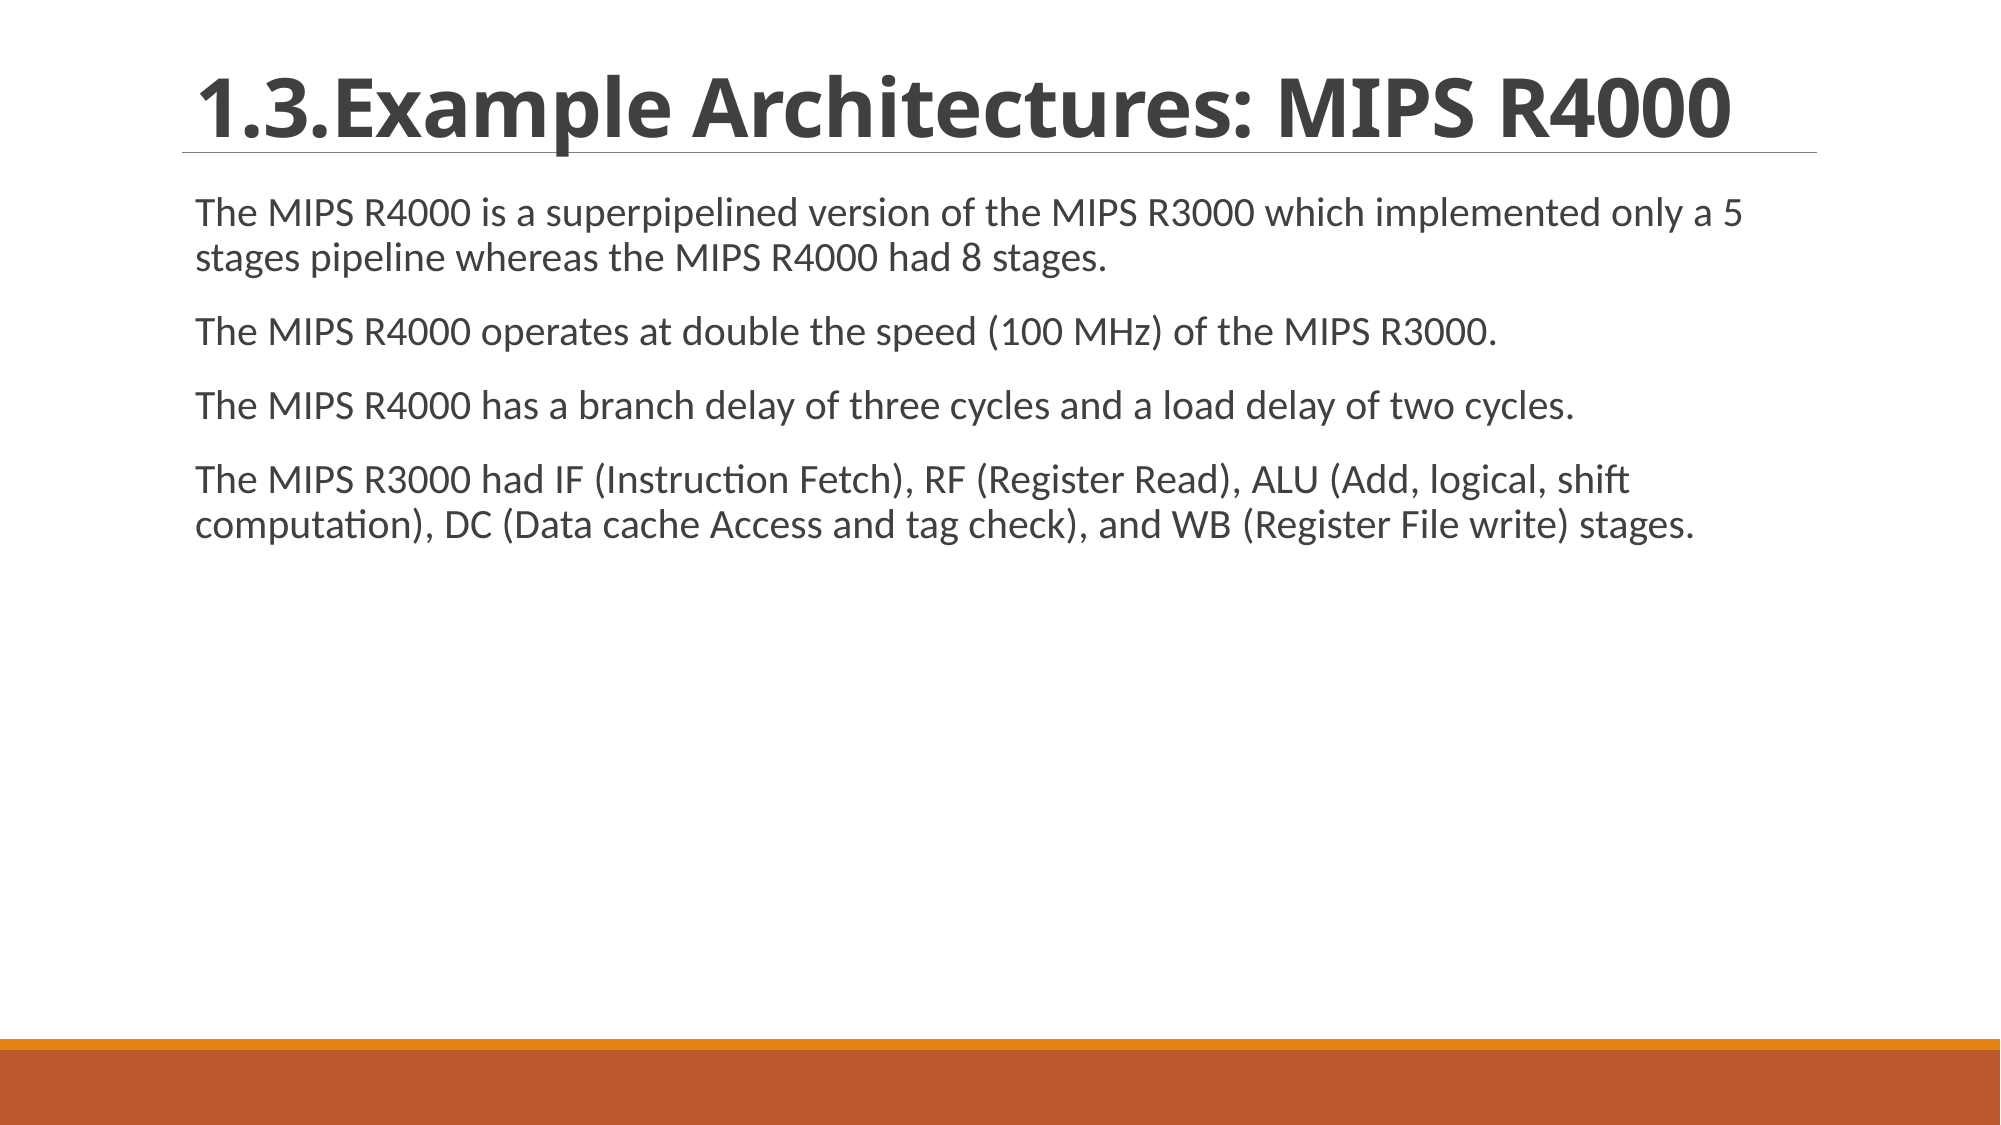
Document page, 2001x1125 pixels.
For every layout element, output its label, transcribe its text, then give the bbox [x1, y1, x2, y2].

title 1.3.Example Architectures: MIPS R4000 [180, 47, 1830, 163]
list The MIPS R4000 is a superpipelined version of the MIPS R3000 which implemented only a 5 stages pipeline whereas the MIPS R4000 had 8 stages. The MIPS R4000 operates at double the speed (100 MHz) of the MIPS R3000. The MIPS R4000 has a branch delay of three cycles and a load delay of two cycles. The MIPS R3000 had IF (Instruction Fetch), RF (Register Read), ALU (Add, logical, shift computation), DC (Data cache Access and tag check), and WB (Register File write) stages. [180, 182, 1830, 963]
